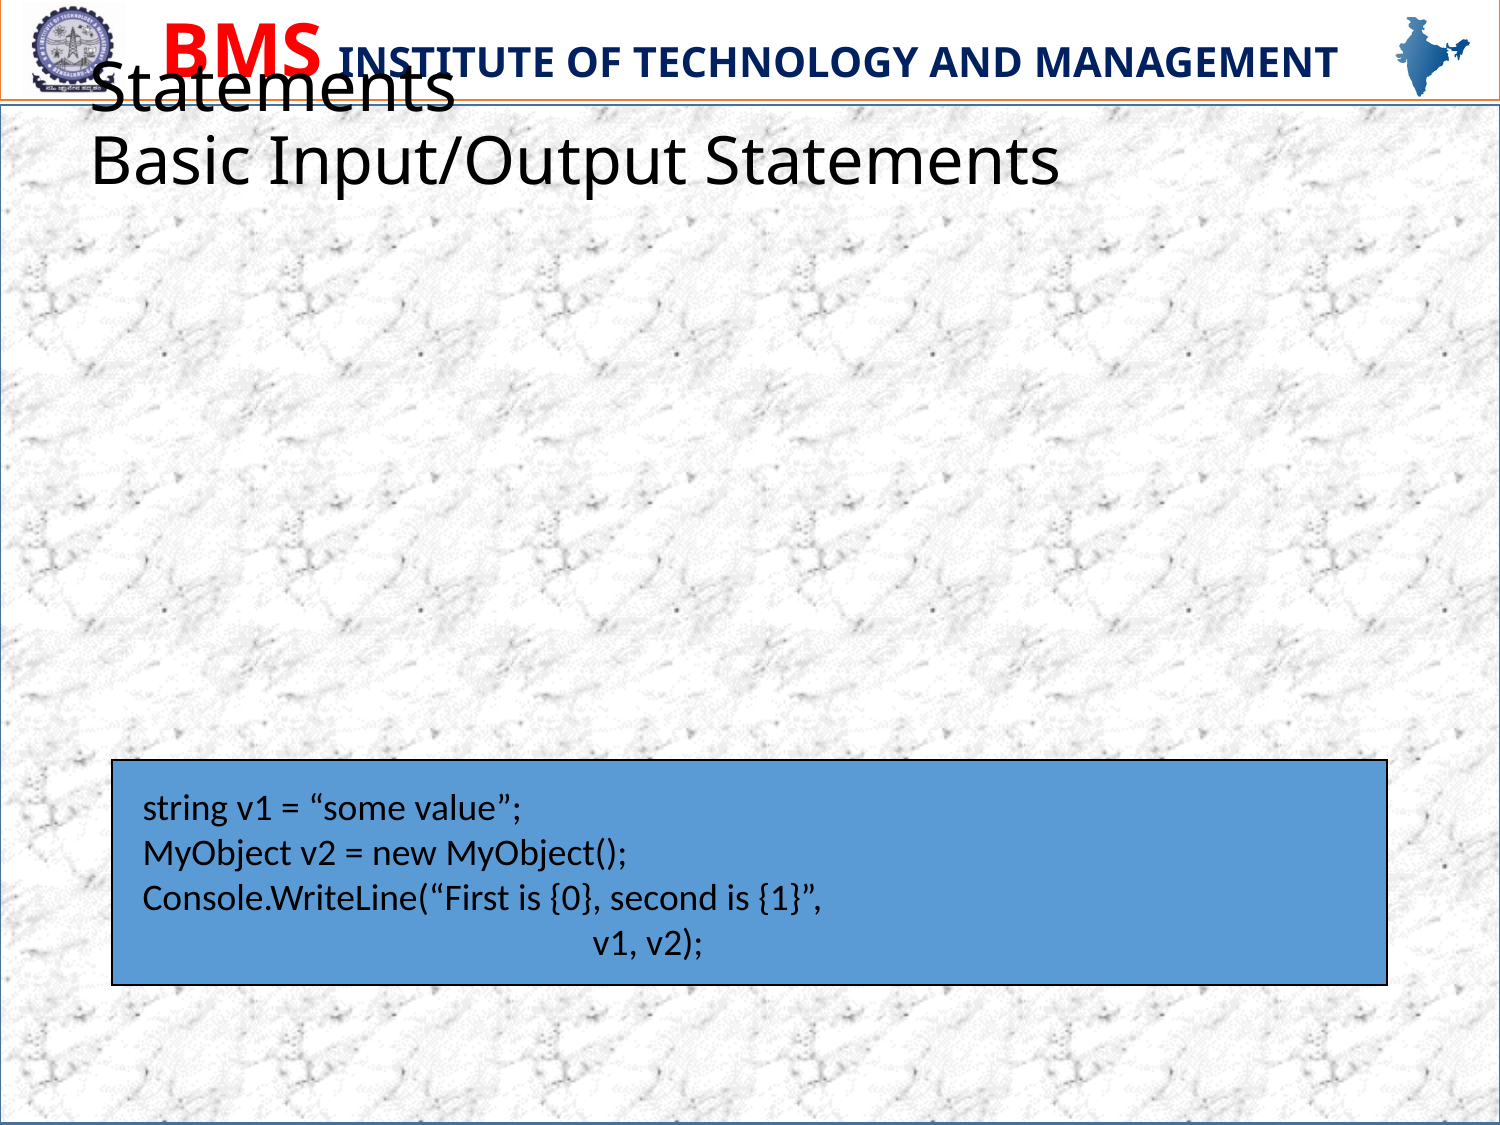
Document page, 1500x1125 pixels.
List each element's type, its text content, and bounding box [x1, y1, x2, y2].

text_box string v1 = “some value”; MyObject v2 = new MyObject(); Console.WriteLine(“First is {0}, second is {1}”, v1, v2); [112, 760, 1388, 986]
picture [22, 2, 126, 98]
picture [1394, 17, 1471, 98]
title Statements Basic Input/Output Statements [75, 45, 1425, 233]
picture [1, 106, 1499, 1122]
